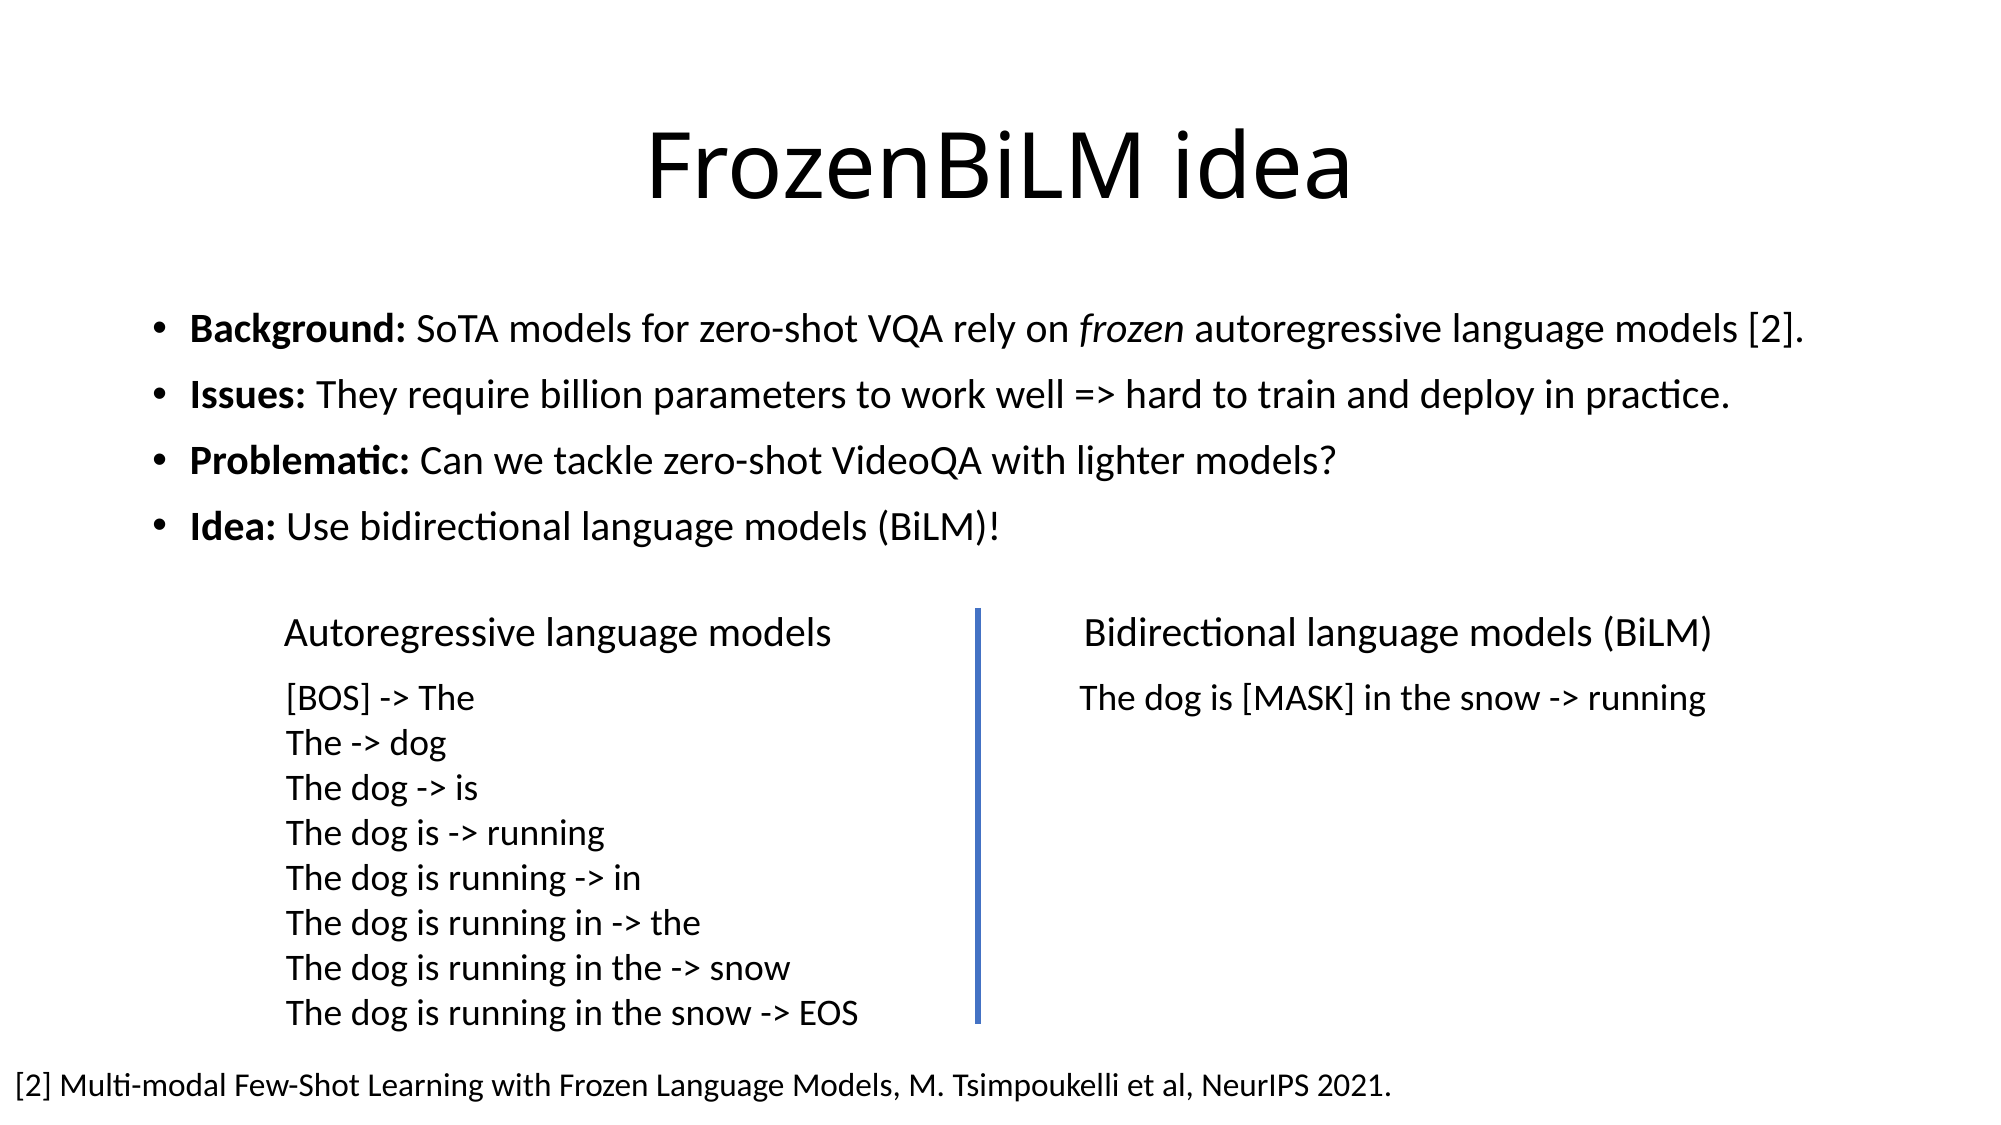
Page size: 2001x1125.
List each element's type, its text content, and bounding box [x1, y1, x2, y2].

title FrozenBiLM idea [137, 59, 1863, 278]
list Background: SoTA models for zero-shot VQA rely on frozen autoregressive language models [2]. Issues: They require billion parameters to work well => hard to train and deploy in practice. Problematic: Can we tackle zero-shot VideoQA with lighter models? Idea: Use bidirectional language models (BiLM)! [137, 299, 1863, 563]
text_box Bidirectional language models (BiLM) [1056, 597, 1741, 663]
text_box [BOS] -> The The -> dog The dog -> is The dog is -> running The dog is running -> in The dog is running in -> the The dog is running in the -> snow The dog is running in the snow -> EOS [271, 665, 940, 1041]
text_box [2] Multi-modal Few-Shot Learning with Frozen Language Models, M. Tsimpoukelli et al, NeurIPS 2021. [0, 1056, 1917, 1125]
text_box Autoregressive language models [215, 597, 901, 663]
text_box The dog is [MASK] in the snow -> running [1064, 665, 1733, 726]
